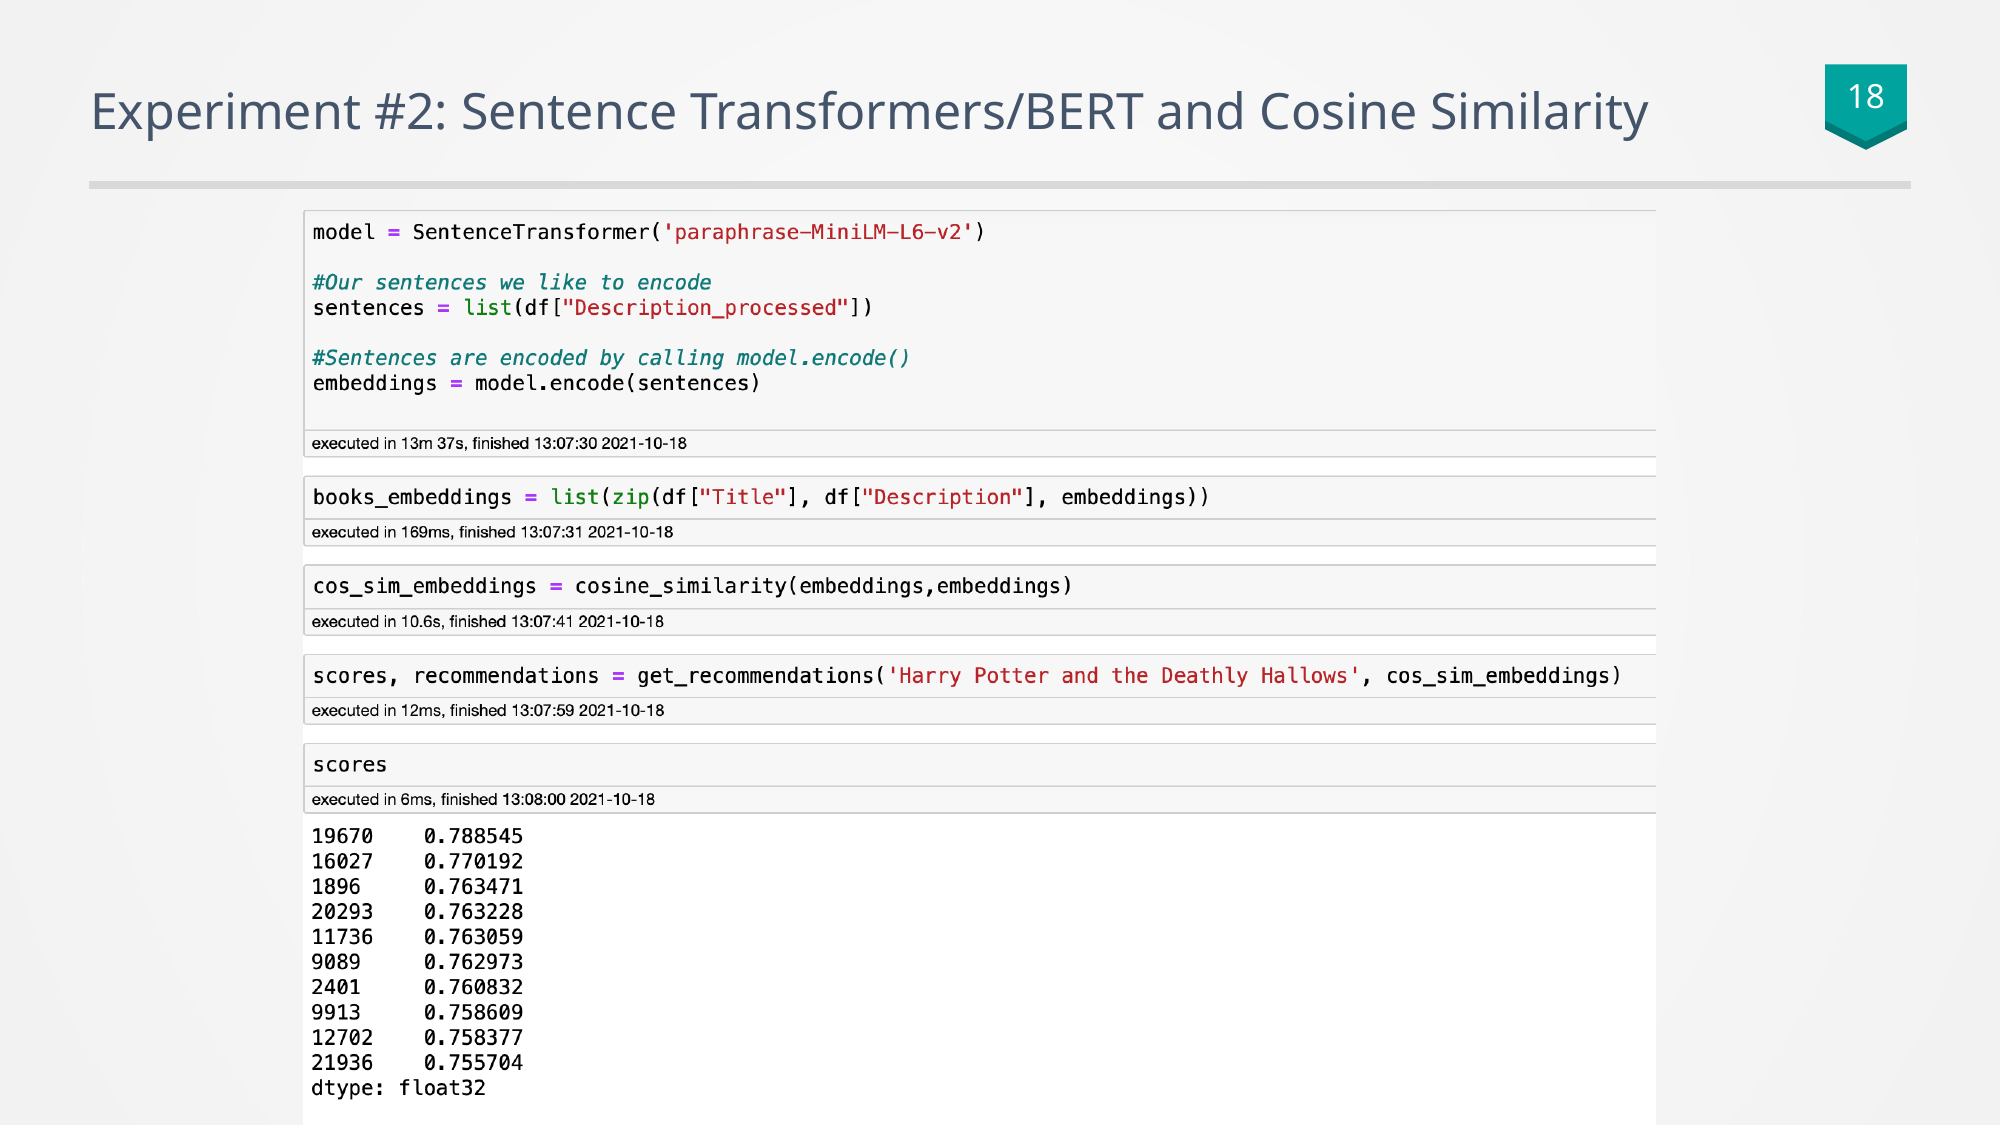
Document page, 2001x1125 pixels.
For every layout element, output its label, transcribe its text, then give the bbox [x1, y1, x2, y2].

slide_number 18 [1811, 67, 1921, 128]
title Experiment #2: Sentence Transformers/BERT and Cosine Similarity [75, 20, 1705, 206]
picture [303, 210, 1656, 1125]
